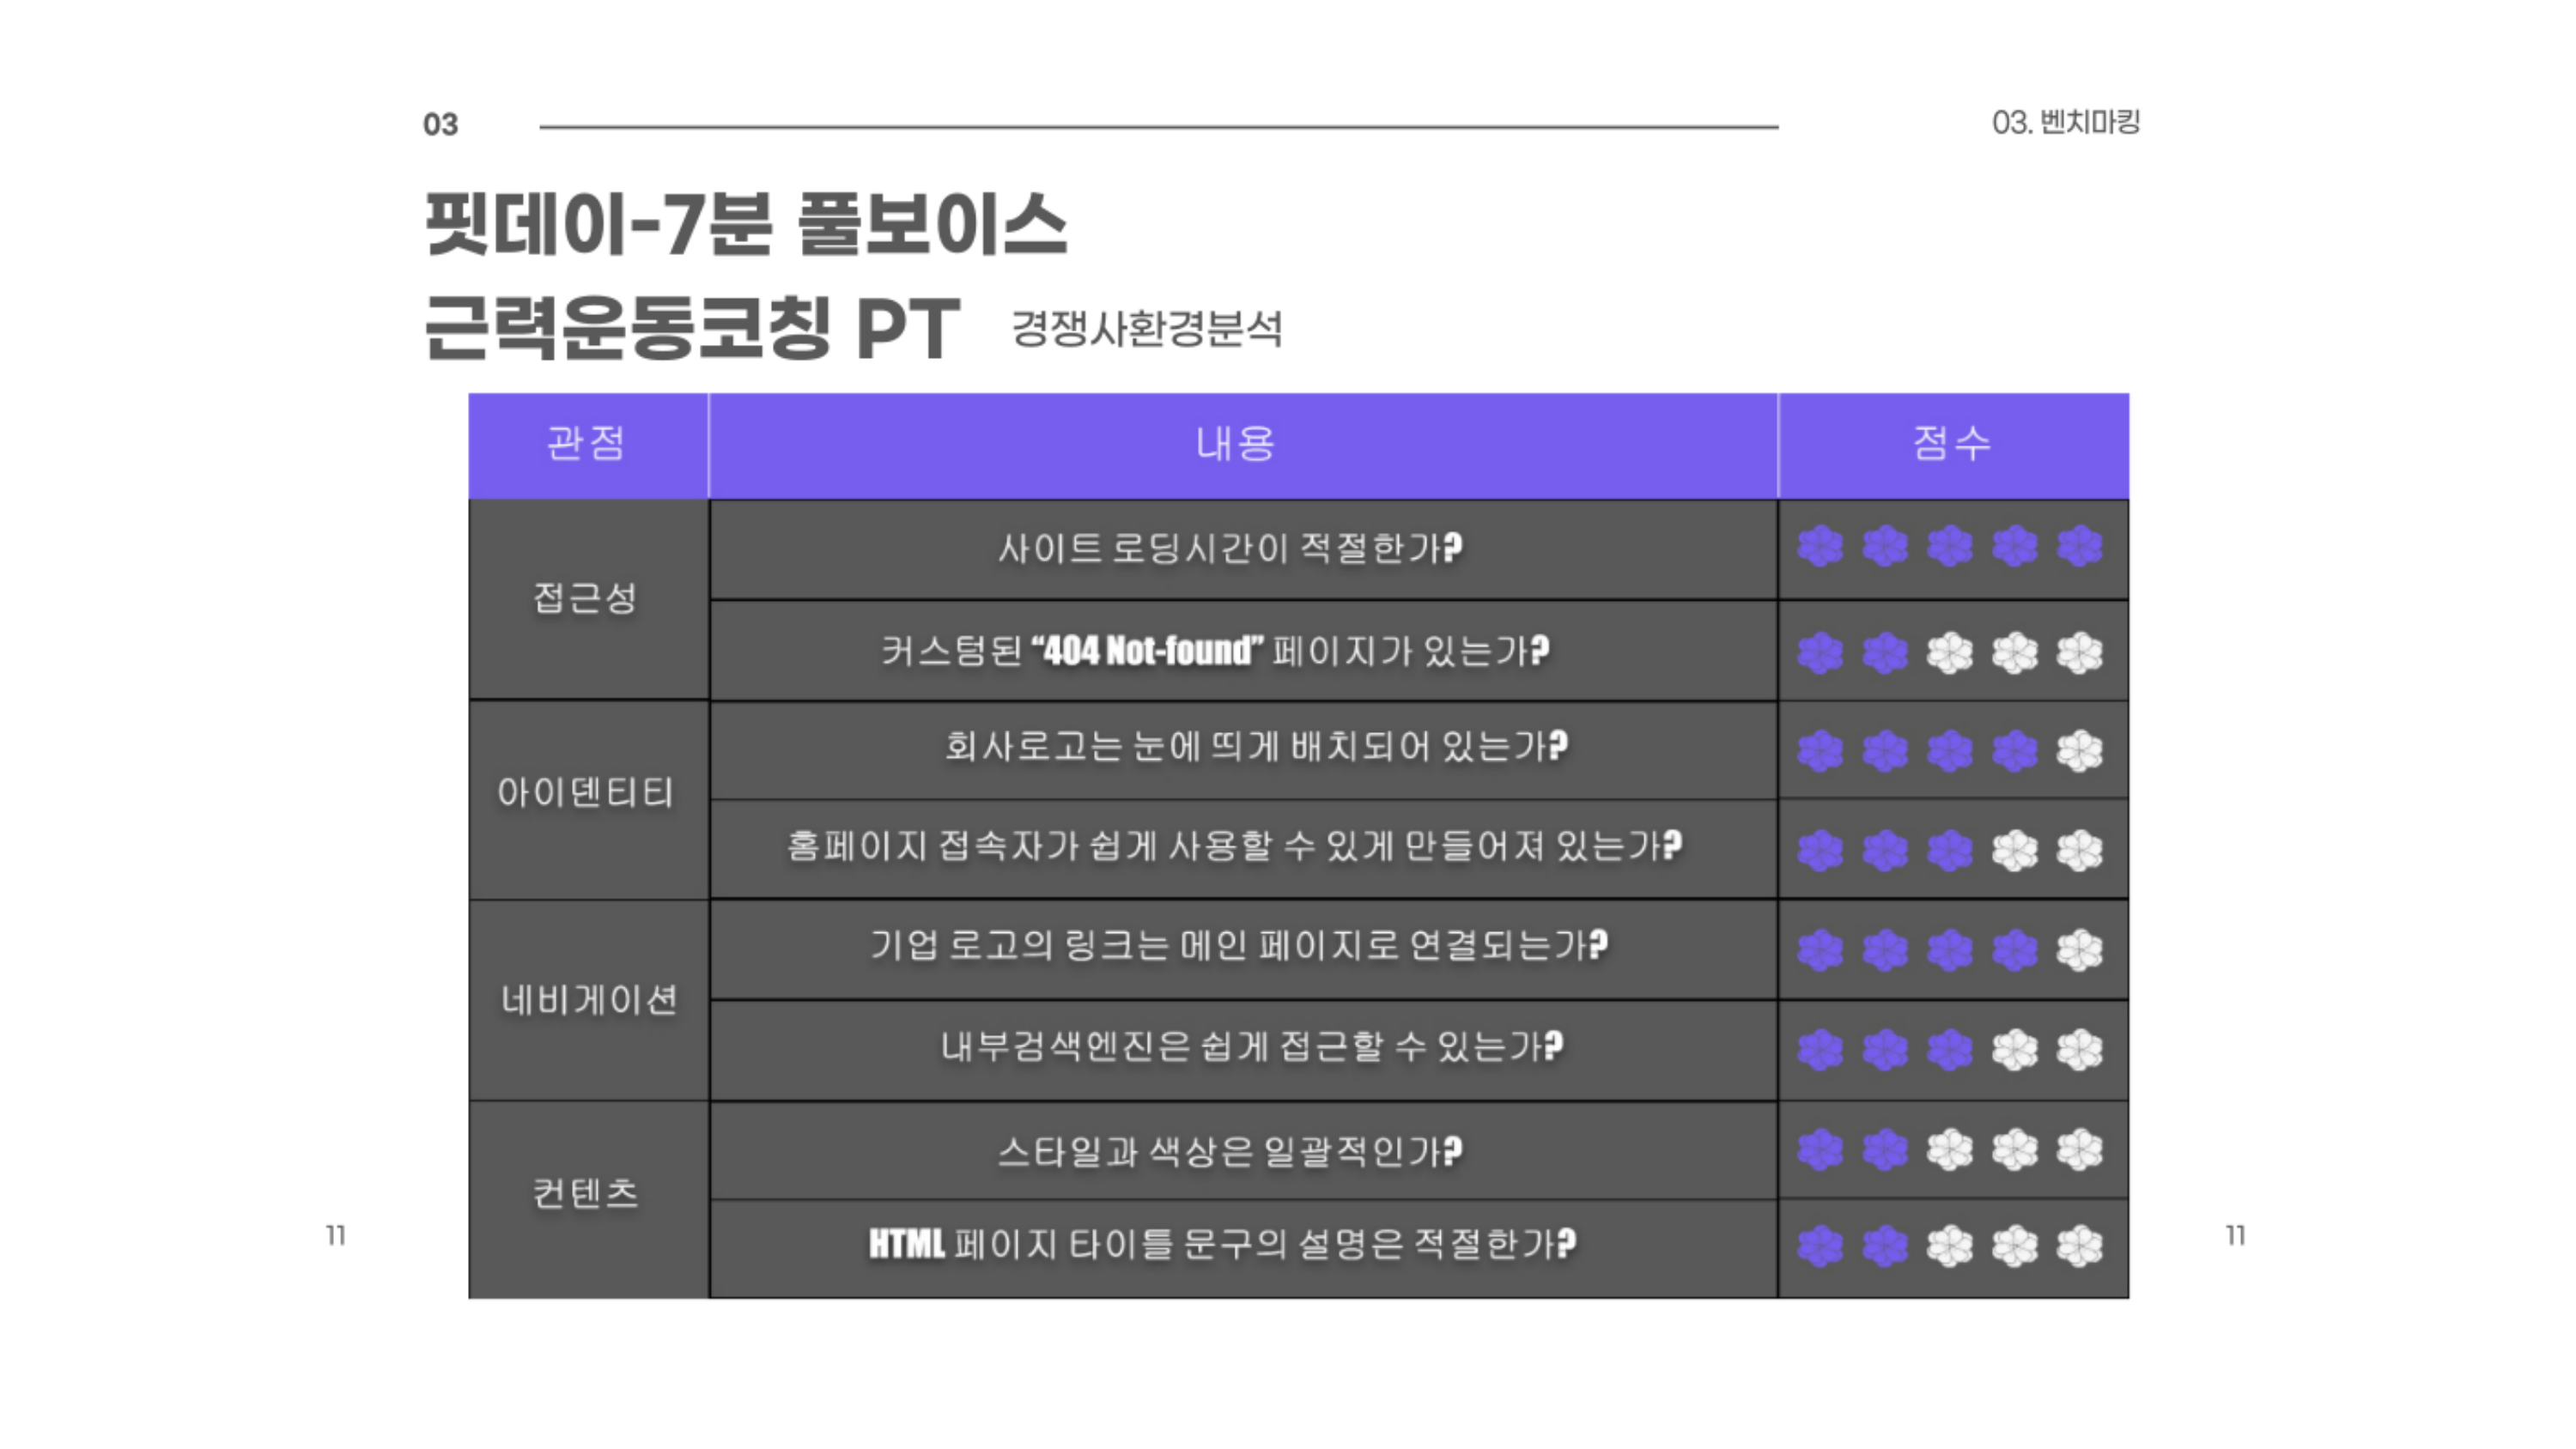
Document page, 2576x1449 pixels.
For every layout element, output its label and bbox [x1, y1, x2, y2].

picture [263, 0, 2312, 1449]
